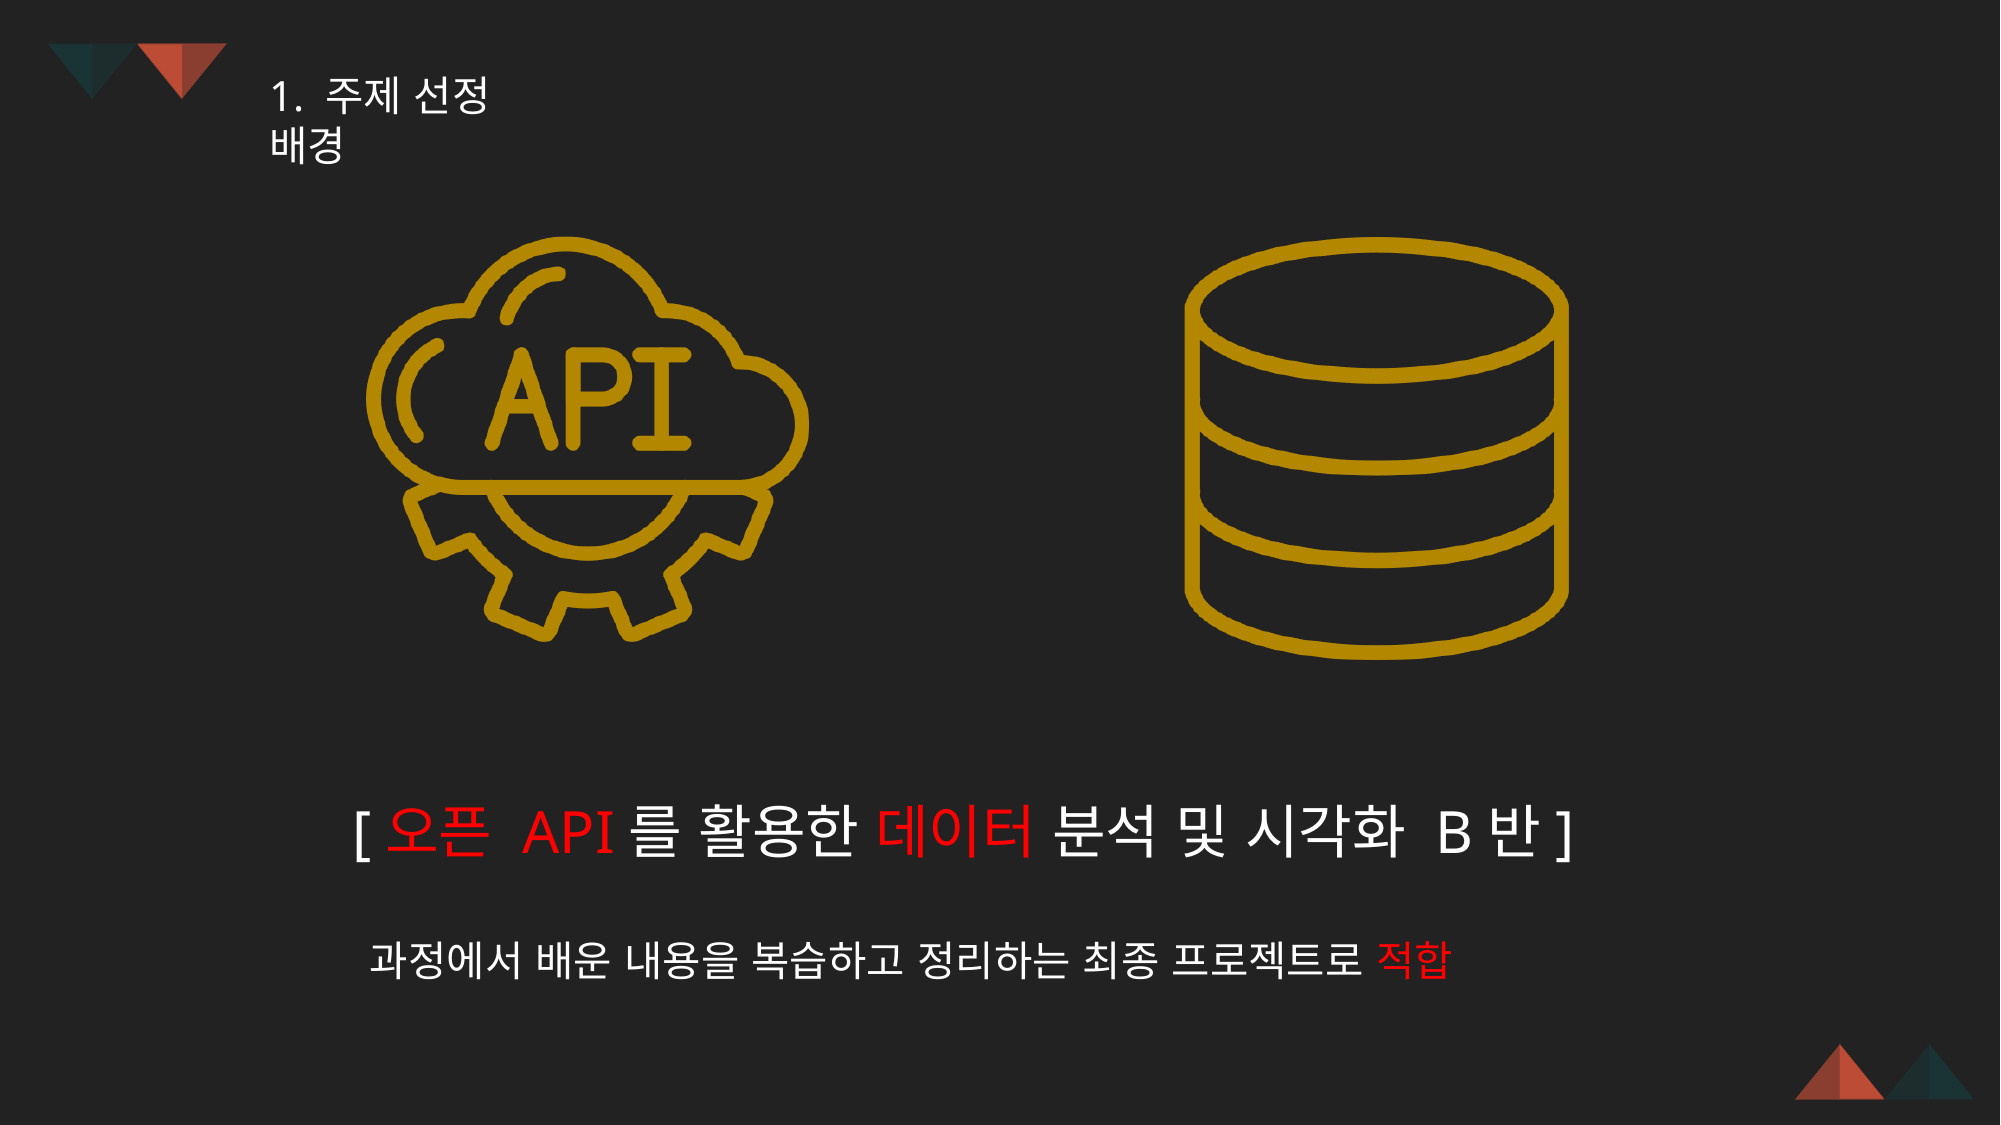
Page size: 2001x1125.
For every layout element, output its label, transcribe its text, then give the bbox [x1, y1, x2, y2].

picture [1164, 237, 1588, 660]
text_box [오픈 API를 활용한 데이터 분석 및 시각화 B반] [337, 788, 1892, 873]
text_box 1. 주제 선정 배경 [254, 62, 583, 178]
text_box 과정에서 배운 내용을 복습하고 정리하는 최종 프로젝트로 적합 [355, 927, 1909, 993]
picture [366, 218, 809, 660]
